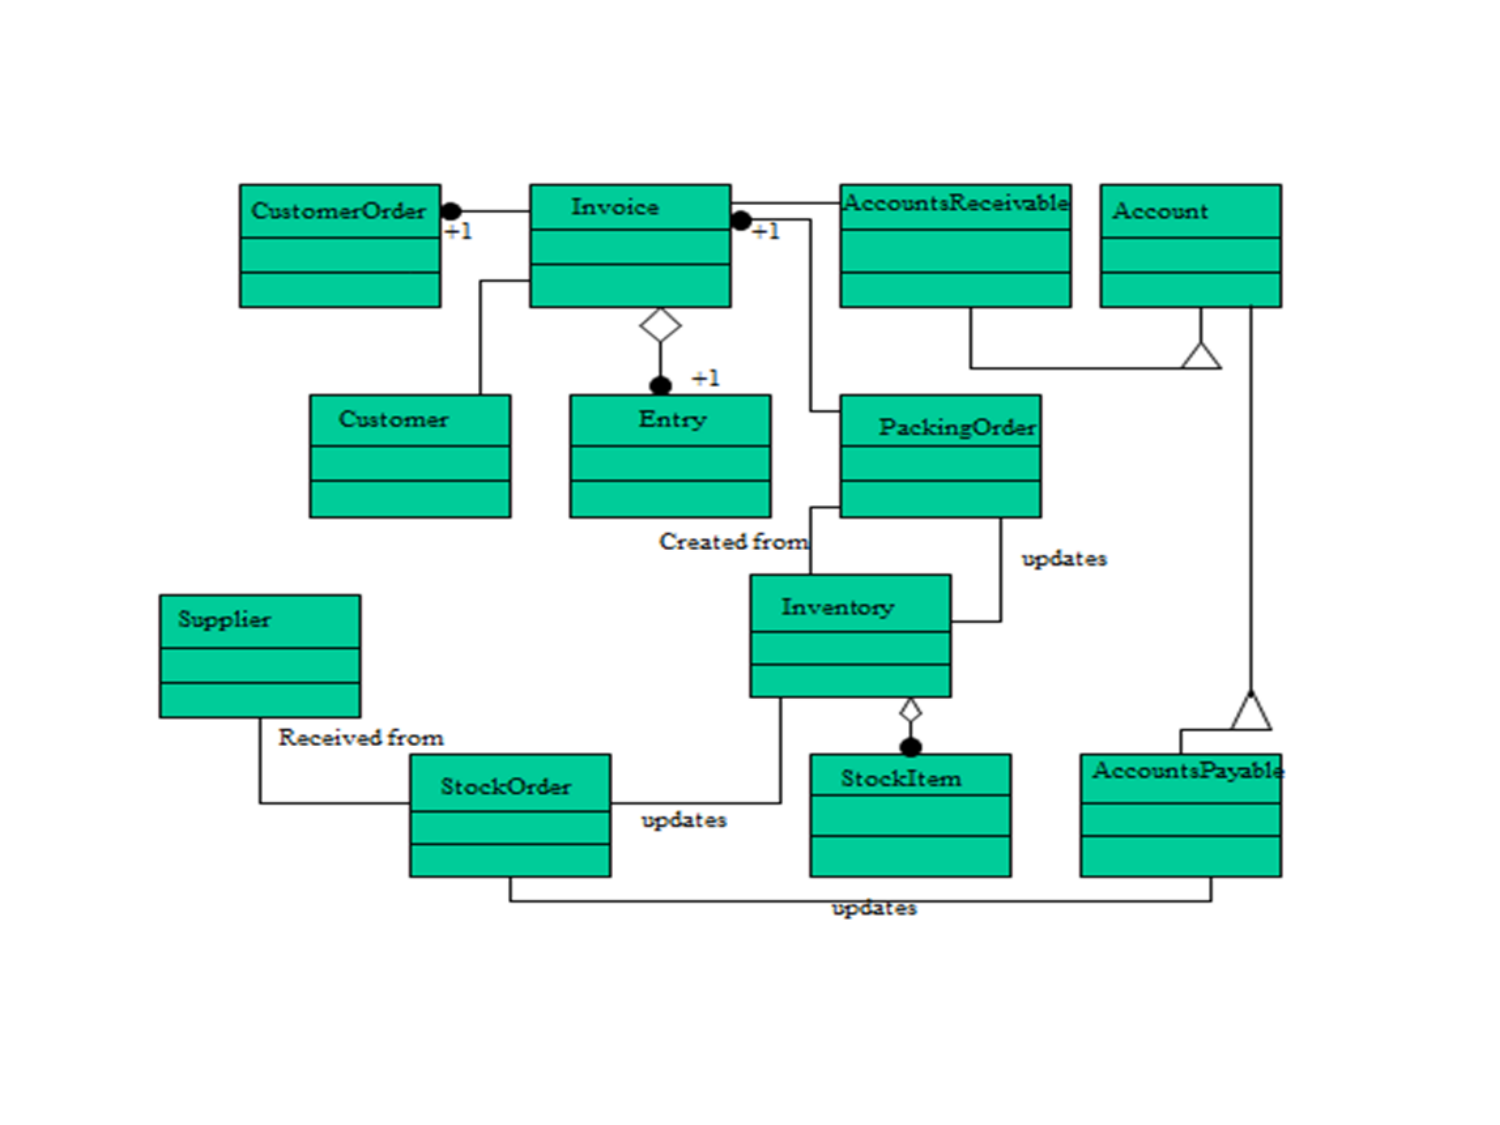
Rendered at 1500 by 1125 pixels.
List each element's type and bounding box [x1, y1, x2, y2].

picture [119, 141, 1320, 925]
